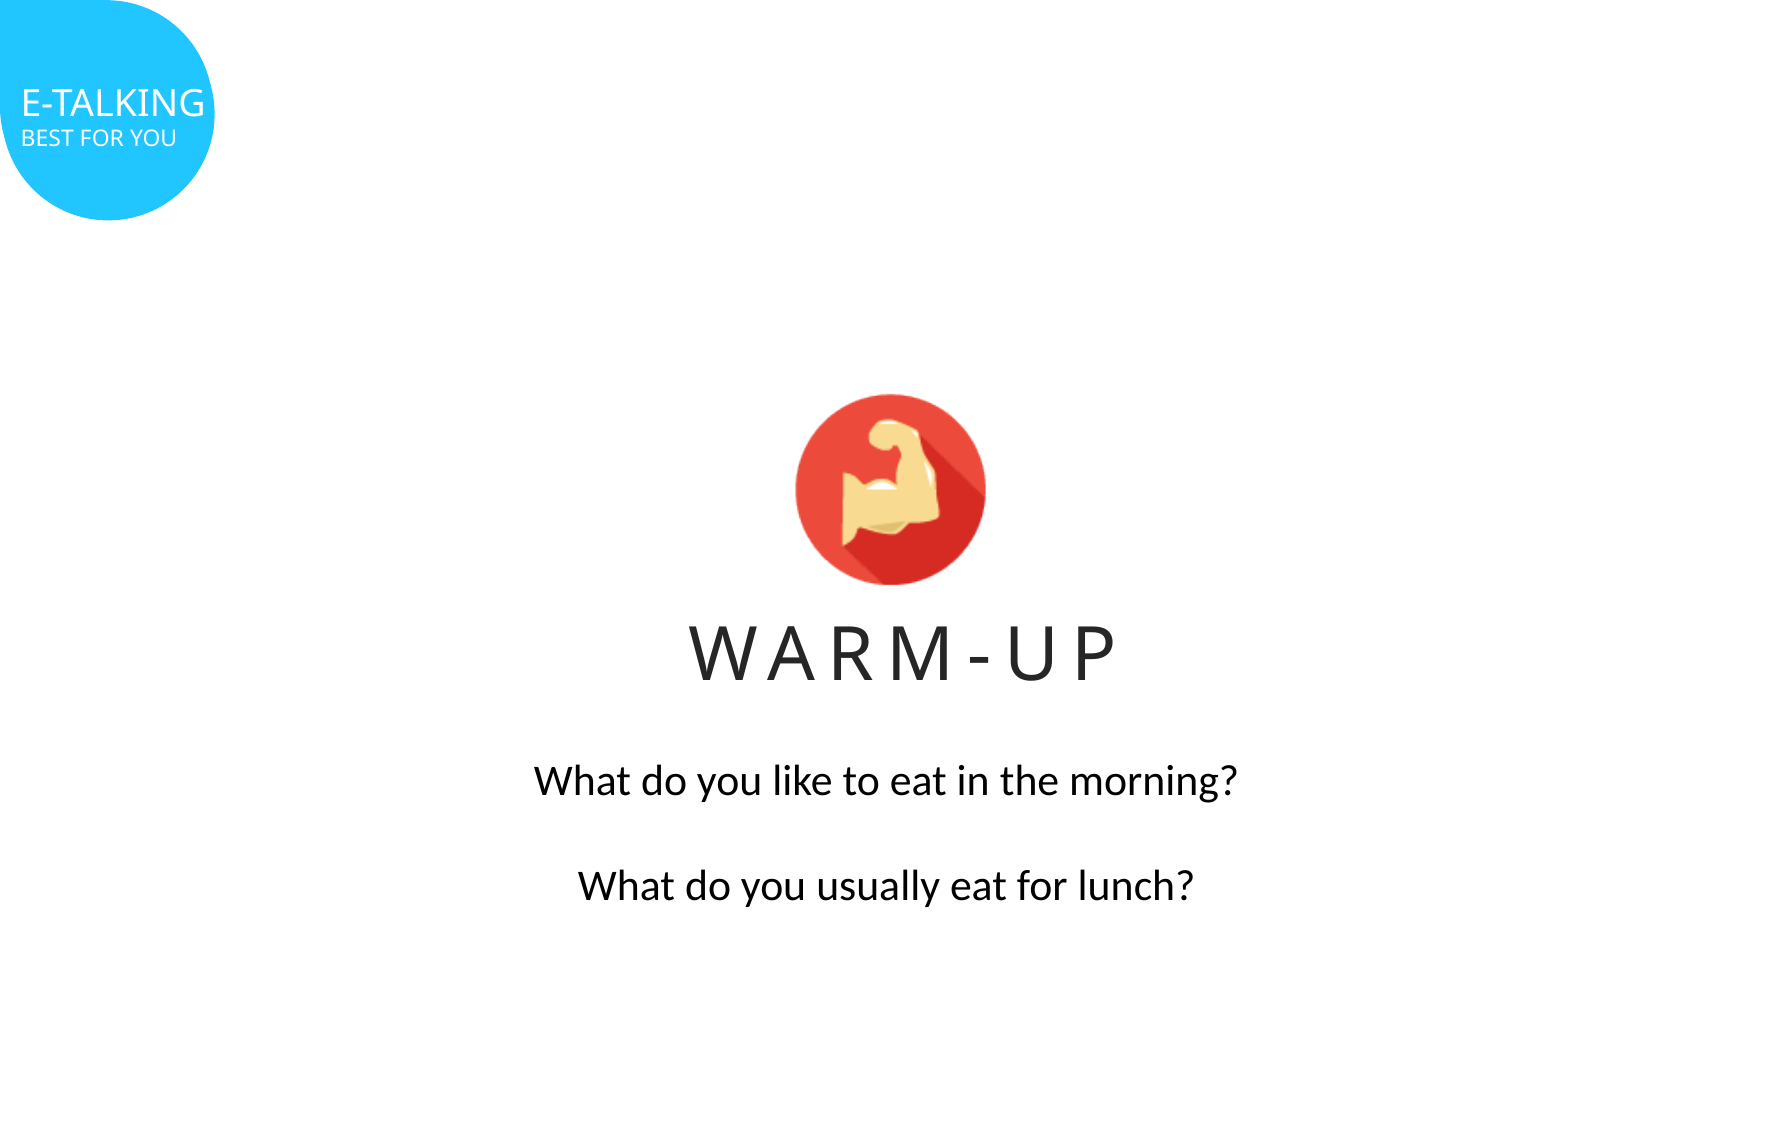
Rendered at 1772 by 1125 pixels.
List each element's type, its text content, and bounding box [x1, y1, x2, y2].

text_box What do you like to eat in the morning? What do you usually eat for lunch? [319, 692, 1454, 917]
text_box WARM-UP [673, 597, 1359, 692]
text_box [0, 0, 320, 214]
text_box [1, 7, 308, 221]
picture [769, 380, 1005, 599]
